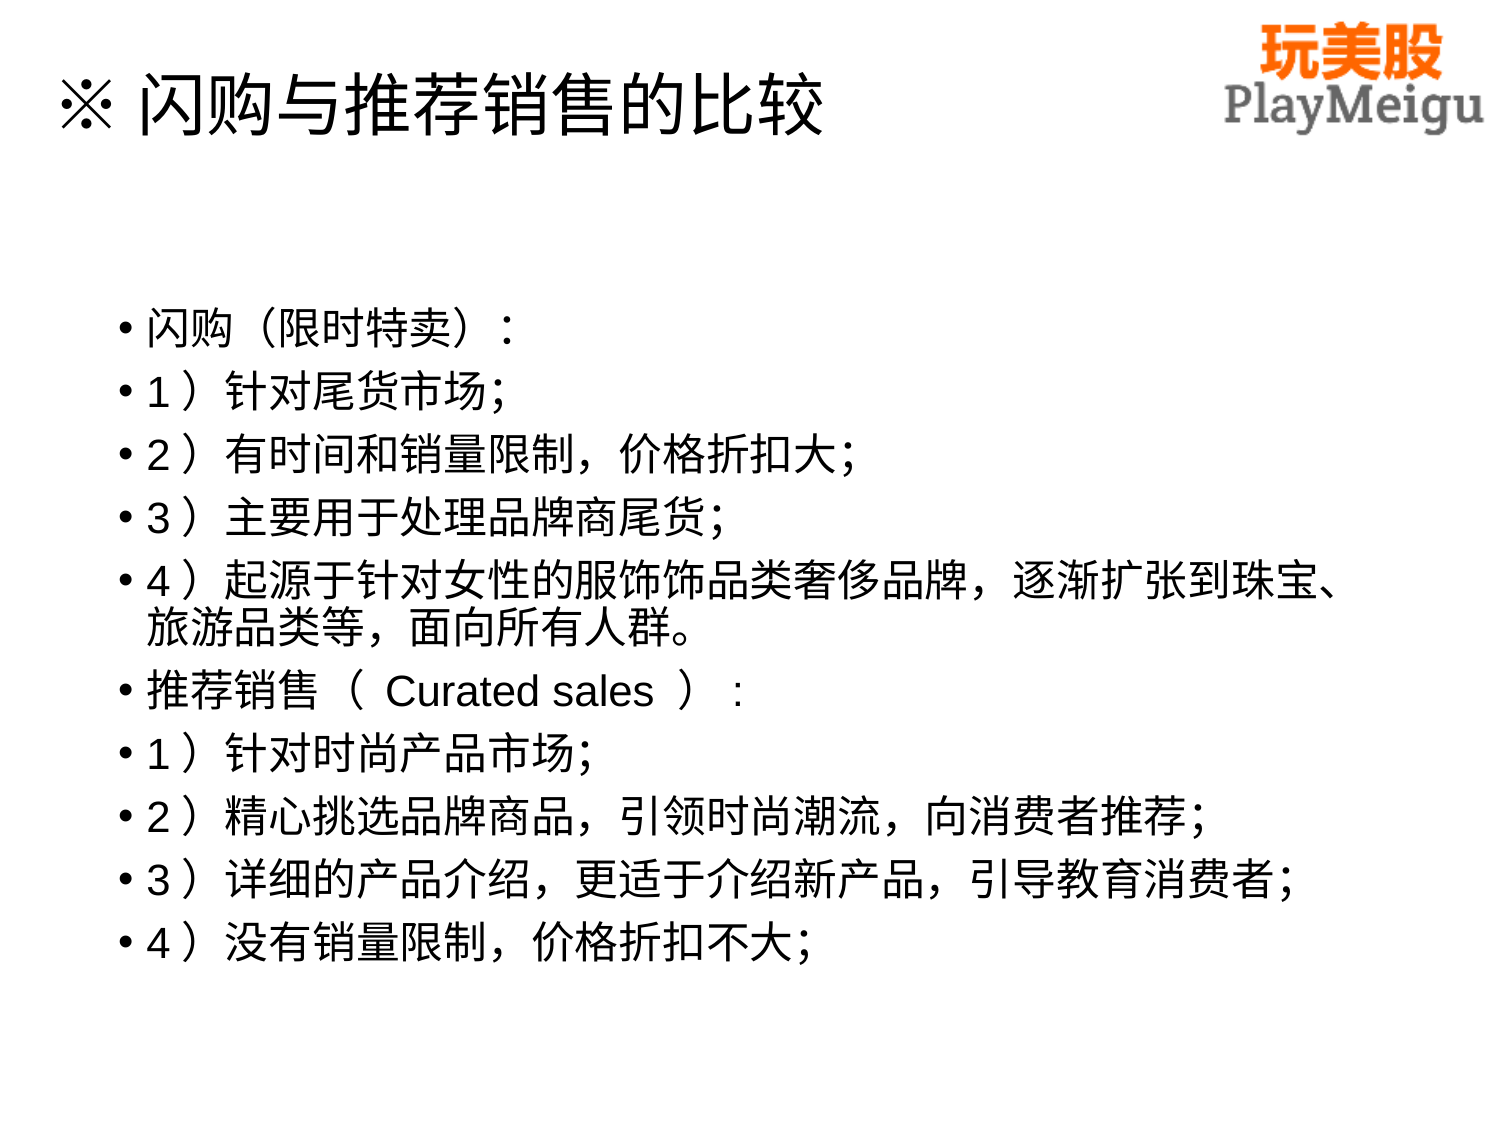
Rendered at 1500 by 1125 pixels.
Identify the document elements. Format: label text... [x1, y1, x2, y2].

picture [1294, 18, 1500, 136]
title ※闪购与推荐销售的比较 [37, 0, 1294, 218]
list 闪购（限时特卖）： 1）针对尾货市场； 2）有时间和销量限制，价格折扣大； 3）主要用于处理品牌商尾货； 4）起源于针对女性的服饰饰品类奢侈品牌，逐渐扩张到珠宝、旅游品类等，面向所有人群。 推荐销售（ Curated sales ）: 1）针对时尚产品市场； 2）精心挑选品牌商品，引领时尚潮流，向消费者推荐； 3）详细的产品介绍，更适于介绍新产品，引导教育消费者； 4）没有销量限制，价格折扣不大； [103, 299, 1397, 1014]
